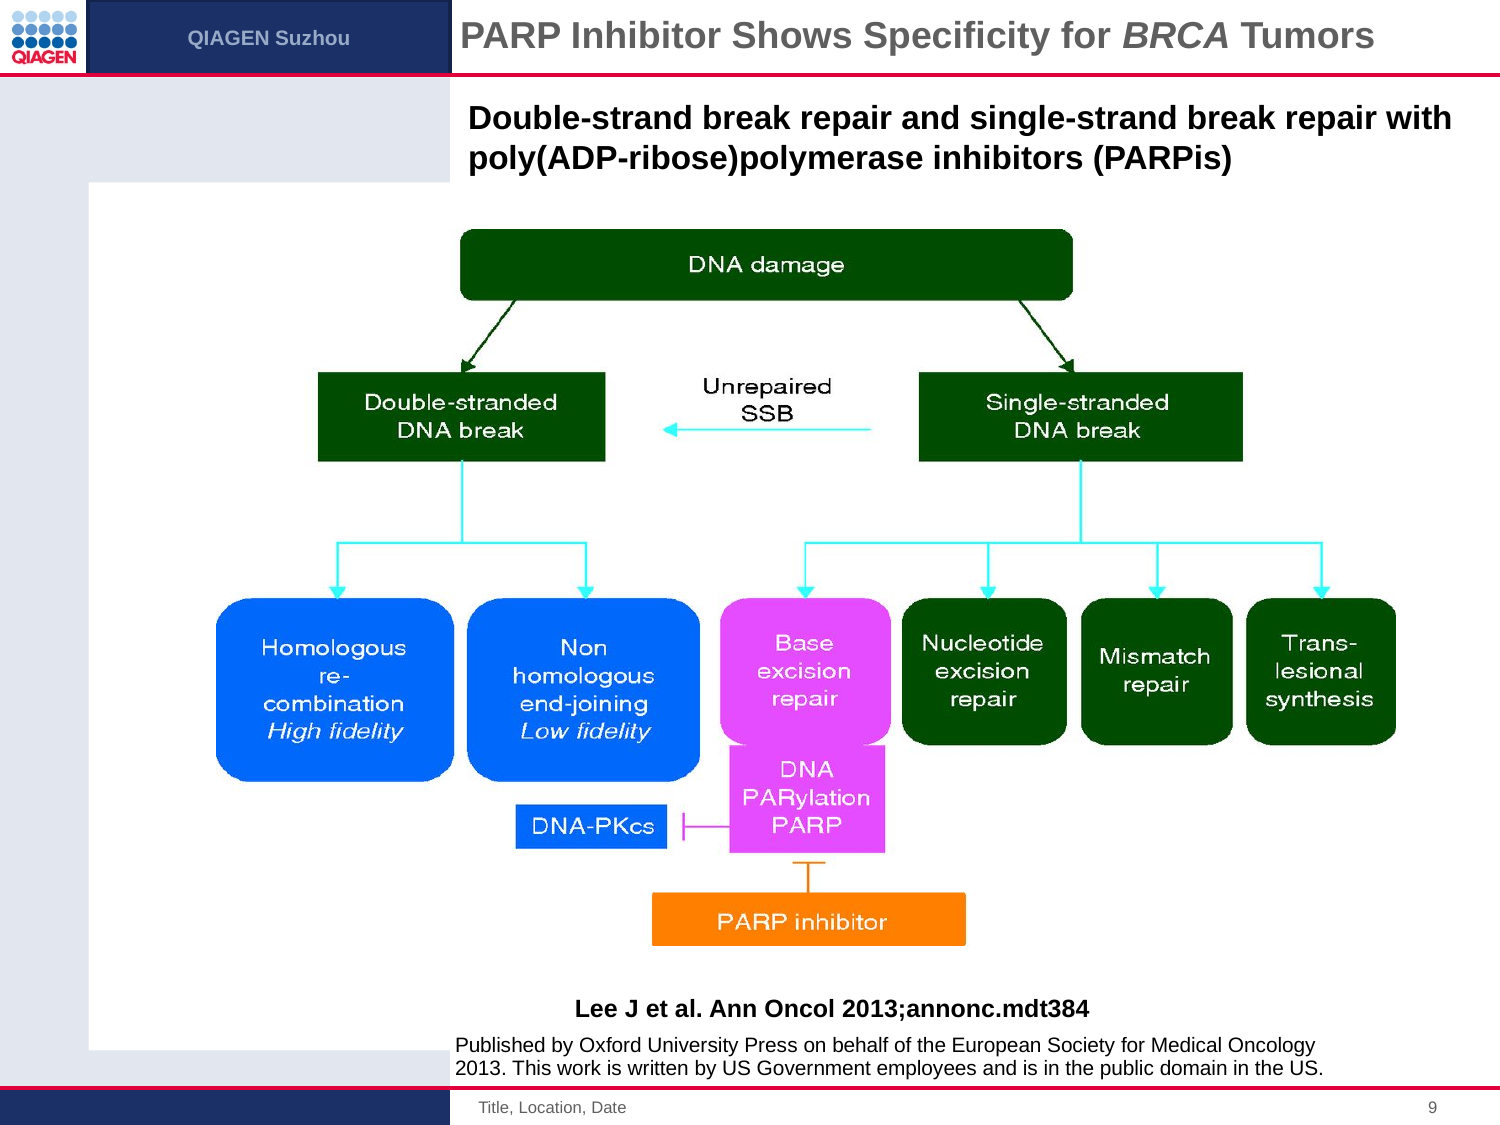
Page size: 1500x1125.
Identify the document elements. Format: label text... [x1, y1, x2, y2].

picture [215, 229, 1396, 946]
slide_number 9 [1395, 1089, 1471, 1125]
text_box Published by Oxford University Press on behalf of the European Society for Medical Oncology 2013. This work is written by US Government employees and is in the public domain in the US. [454, 1034, 1347, 1075]
text_box Double-strand break repair and single-strand break repair with poly(ADP-ribose)polymerase inhibitors (PARPis) [453, 88, 1500, 184]
footer Title, Location, Date [478, 1089, 1276, 1125]
text_box Lee J et al. Ann Oncol 2013;annonc.mdt384 [574, 992, 1284, 1034]
picture [0, 0, 86, 73]
title PARP Inhibitor Shows Specificity for BRCA Tumors [460, 21, 1453, 96]
